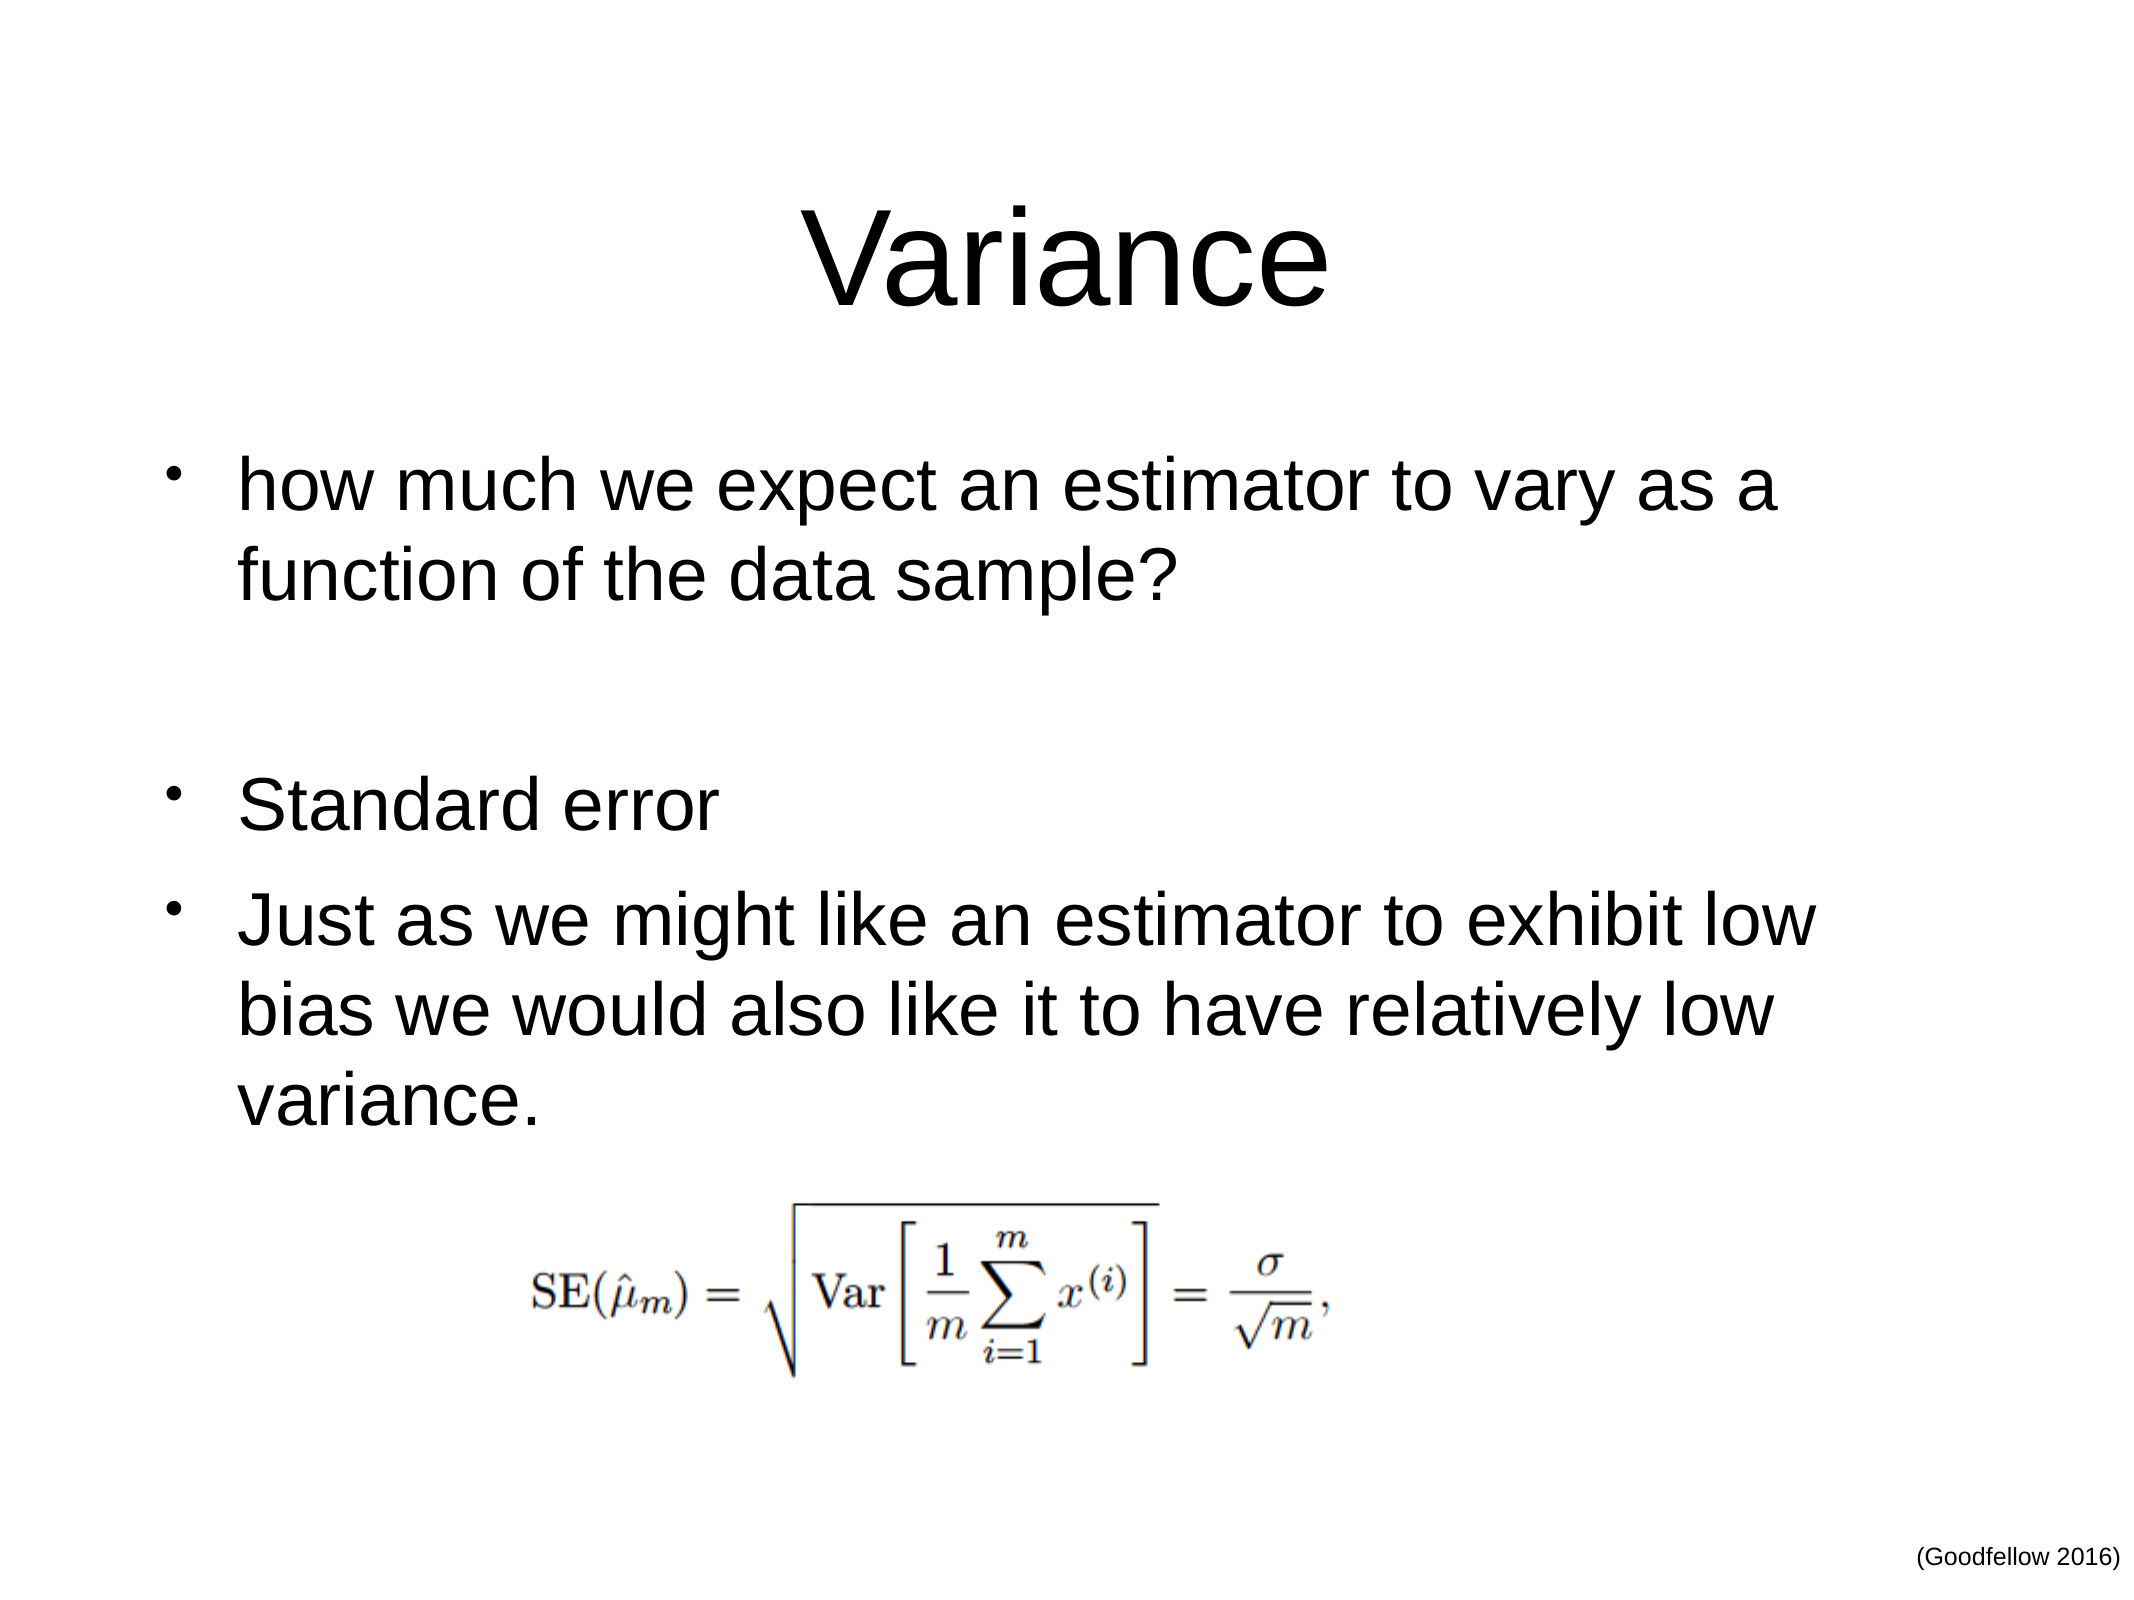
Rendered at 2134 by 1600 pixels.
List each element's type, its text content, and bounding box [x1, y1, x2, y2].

picture [484, 1178, 1358, 1407]
title Variance [155, 72, 1978, 428]
